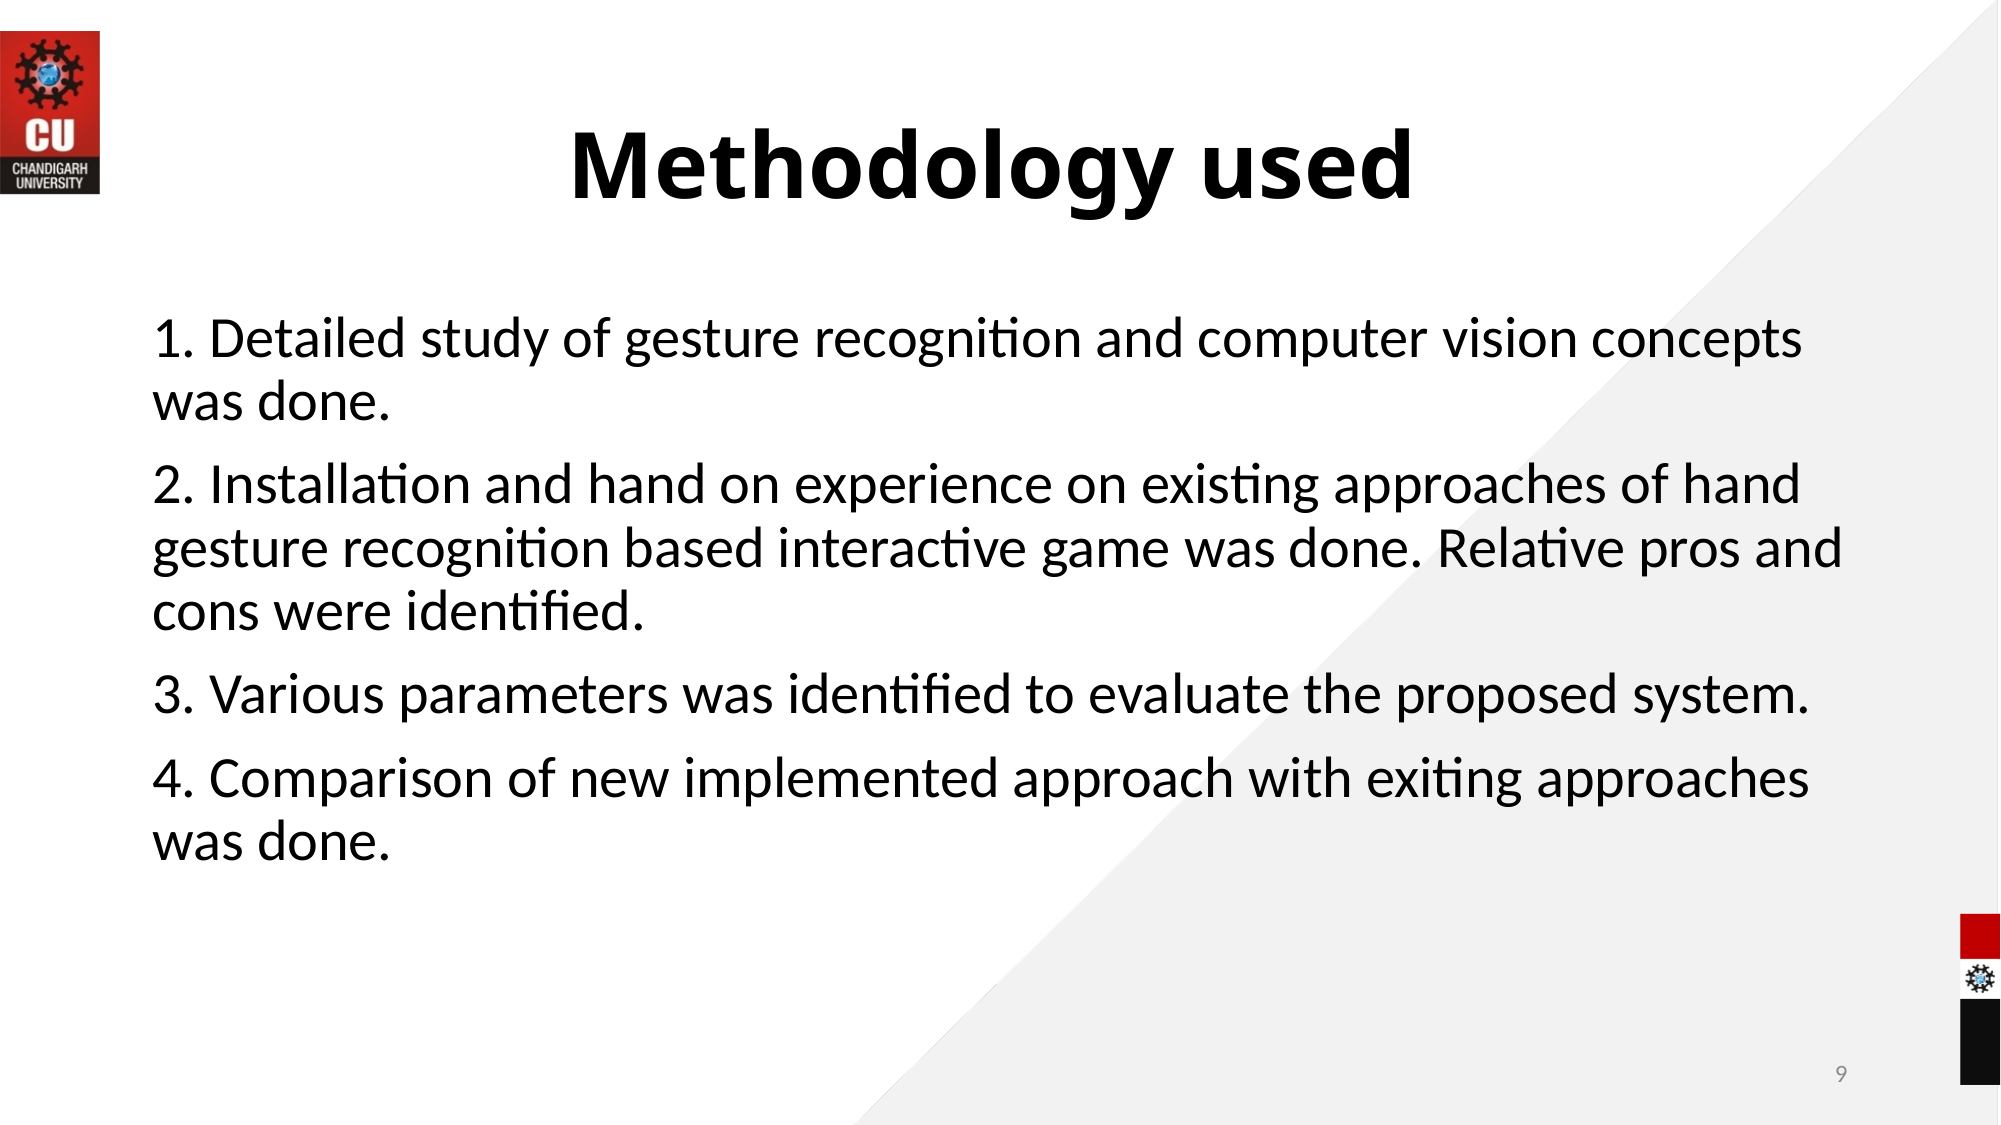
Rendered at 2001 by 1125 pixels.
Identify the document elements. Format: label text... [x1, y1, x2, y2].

picture [0, 0, 2001, 1125]
slide_number 9 [1412, 1042, 1863, 1103]
title Methodology used [137, 59, 1863, 278]
list 1. Detailed study of gesture recognition and computer vision concepts was done. 2. Installation and hand on experience on existing approaches of hand gesture recognition based interactive game was done. Relative pros and cons were identified. 3. Various parameters was identified to evaluate the proposed system. 4. Comparison of new implemented approach with exiting approaches was done. [137, 299, 1863, 1014]
